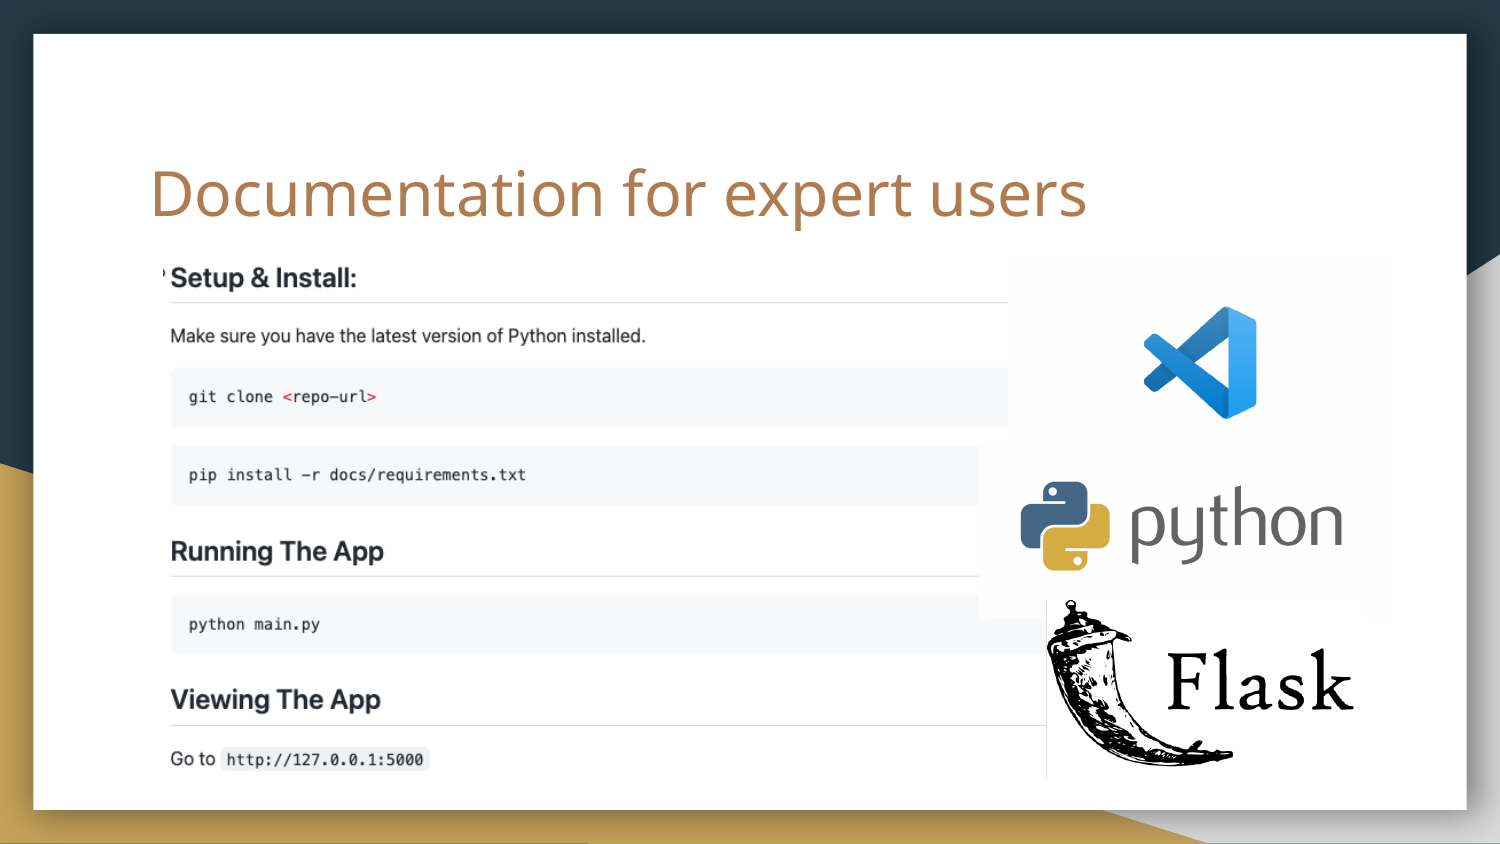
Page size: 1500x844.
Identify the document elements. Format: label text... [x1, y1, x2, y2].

picture [163, 262, 1392, 786]
title Documentation for expert users [134, 138, 1366, 296]
